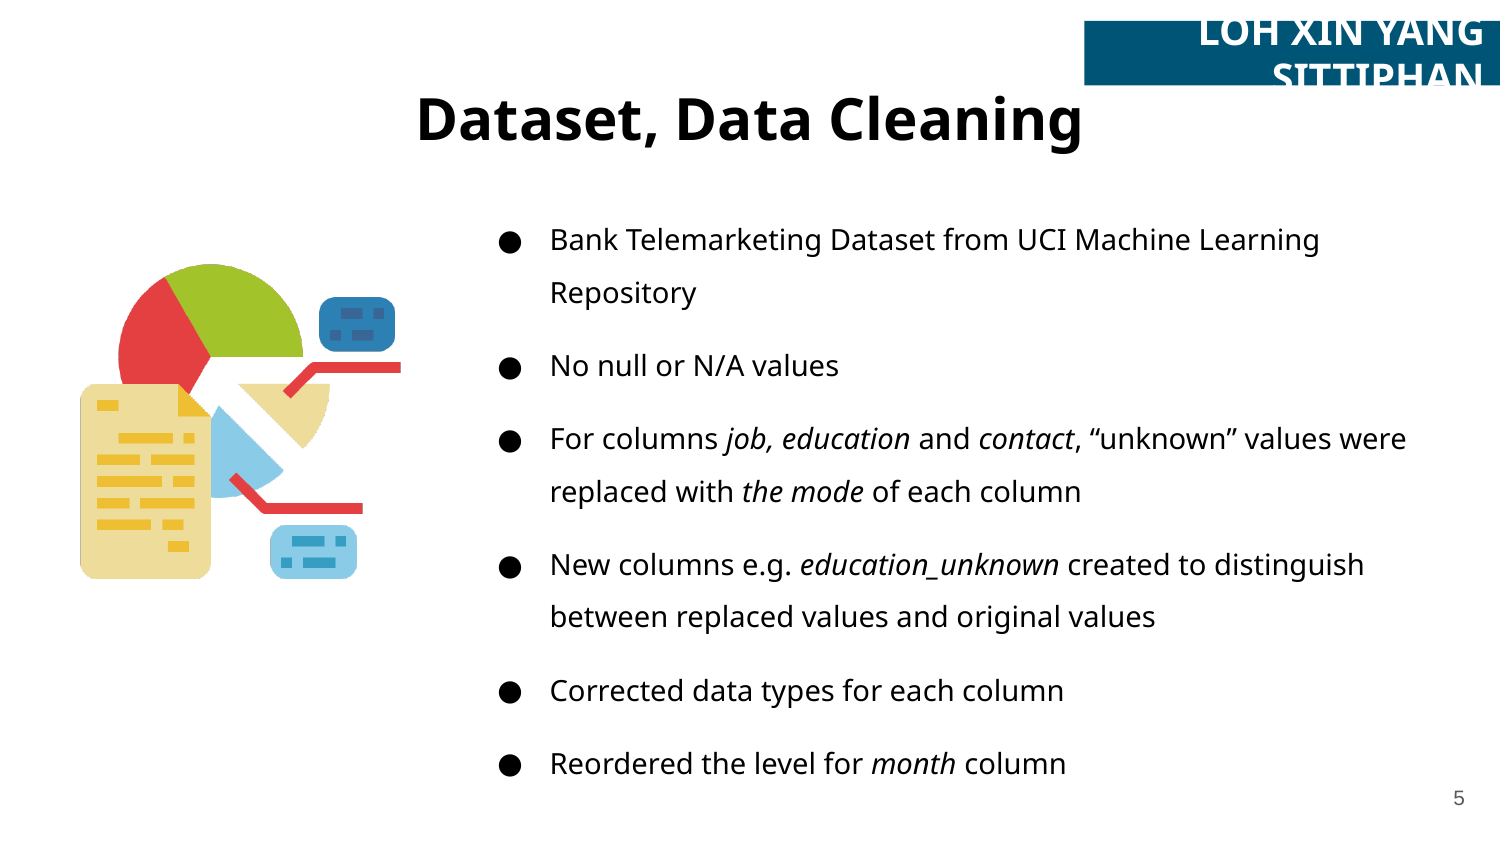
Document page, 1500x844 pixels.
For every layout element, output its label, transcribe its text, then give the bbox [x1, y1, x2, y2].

text_box LOH XIN YANG SITTIPHAN [1084, 20, 1500, 86]
title Dataset, Data Cleaning [75, 67, 1425, 162]
list Bank Telemarketing Dataset from UCI Machine Learning Repository No null or N/A values For columns job, education and contact, “unknown” values were replaced with the mode of each column New columns e.g. education_unknown created to distinguish between replaced values and original values Corrected data types for each column Reordered the level for month column [459, 189, 1449, 750]
slide_number 5 [1389, 764, 1480, 830]
picture [63, 248, 411, 596]
